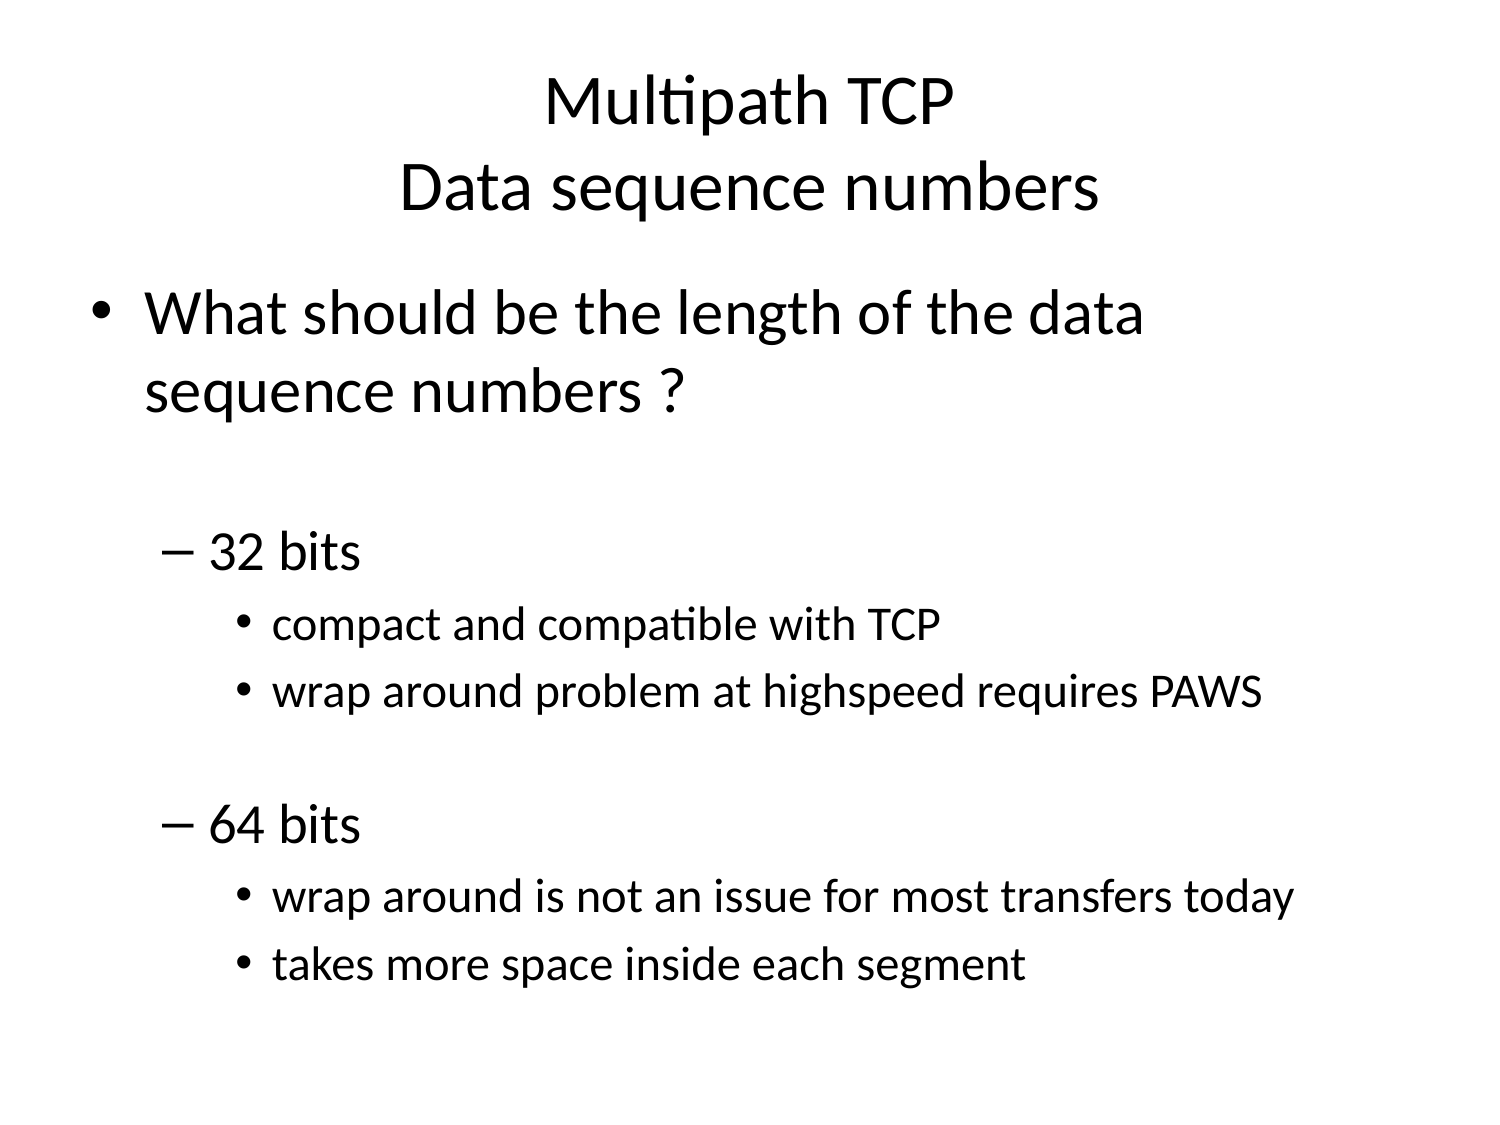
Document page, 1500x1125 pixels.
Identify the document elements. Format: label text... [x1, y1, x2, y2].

title Multipath TCP Data sequence numbers [75, 45, 1425, 233]
list What should be the length of the data sequence numbers ? 32 bits compact and compatible with TCP wrap around problem at highspeed requires PAWS 64 bits wrap around is not an issue for most transfers today takes more space inside each segment [75, 262, 1425, 1005]
